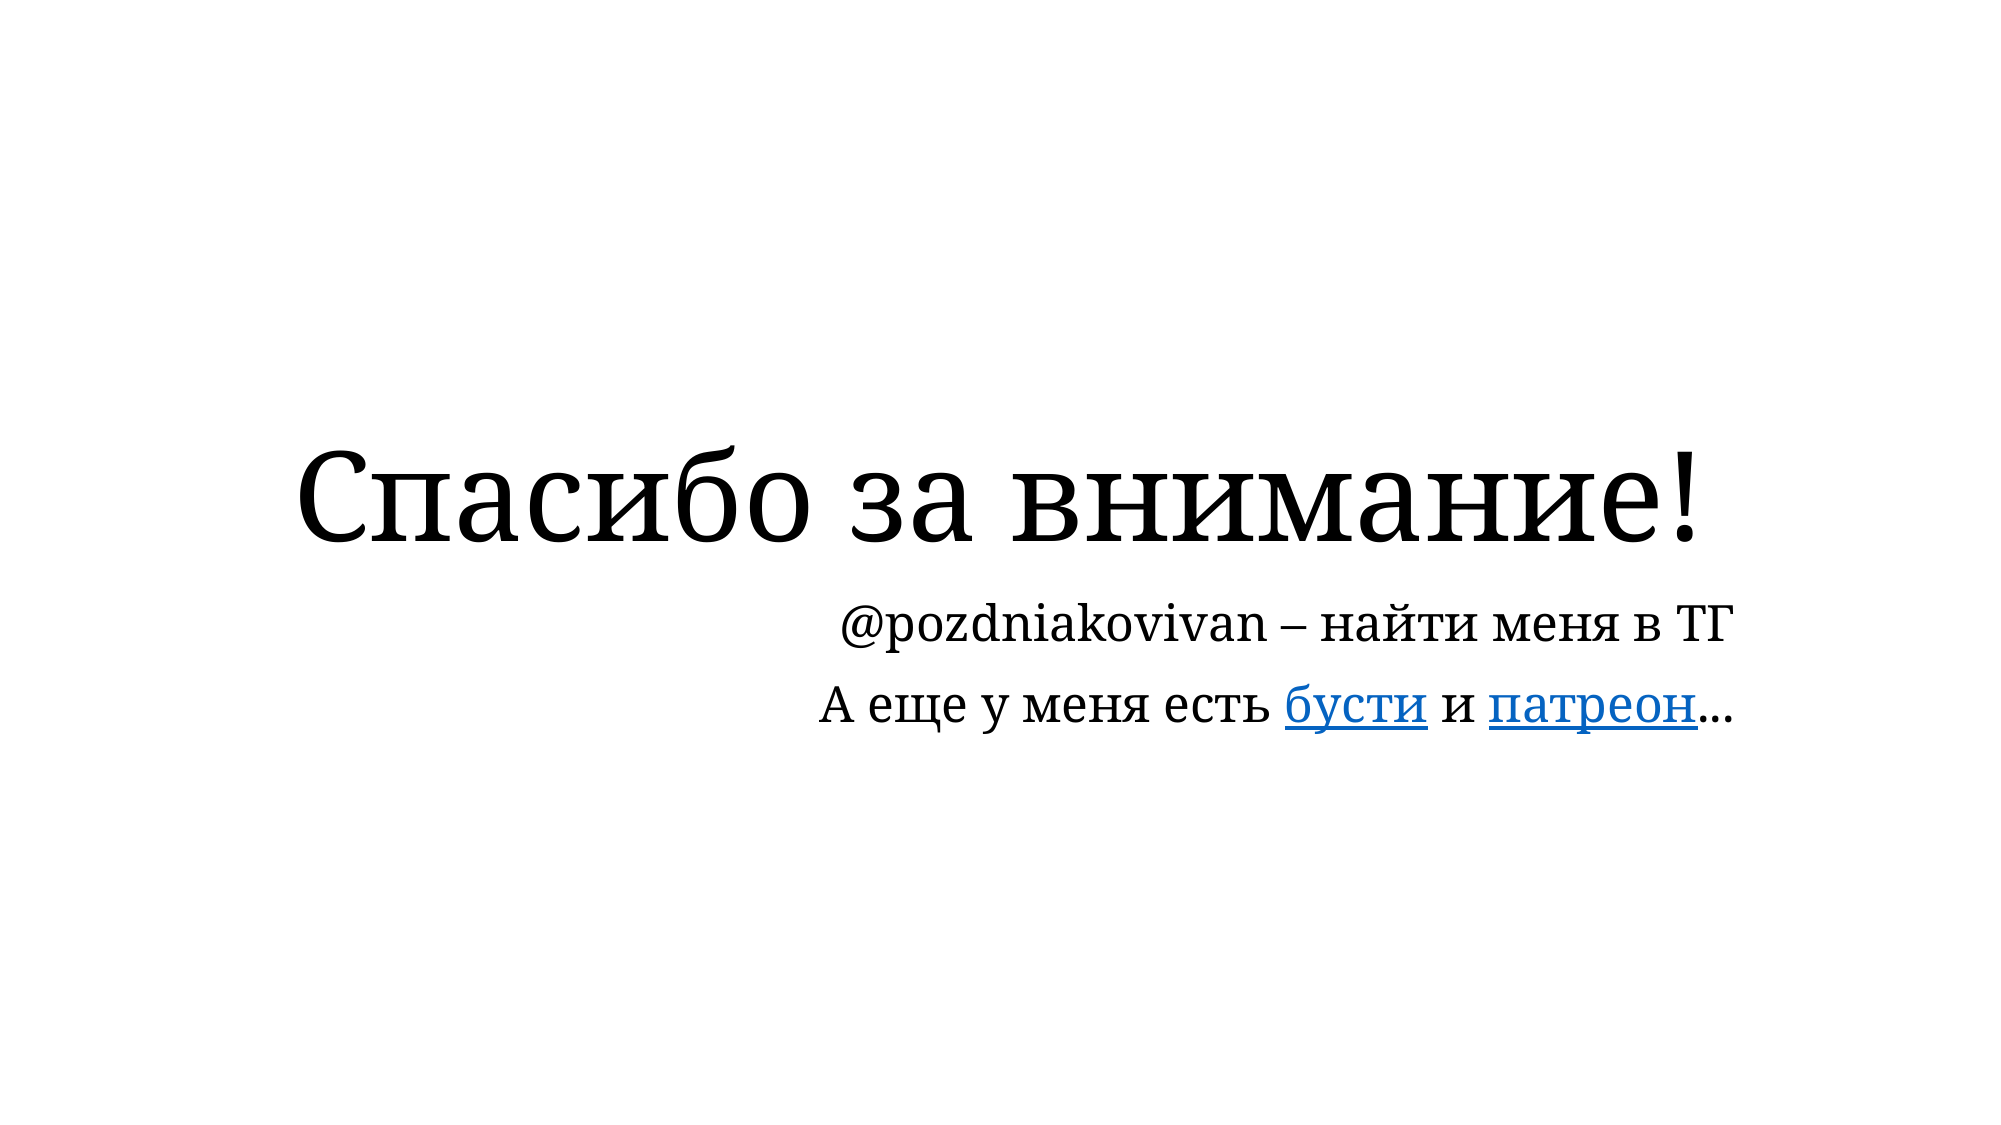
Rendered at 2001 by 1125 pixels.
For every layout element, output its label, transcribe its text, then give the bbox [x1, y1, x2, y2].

title Спасибо за внимание! [249, 184, 1750, 576]
subtitle @pozdniakovivan – найти меня в ТГ А еще у меня есть бусти и патреон... [249, 590, 1750, 863]
